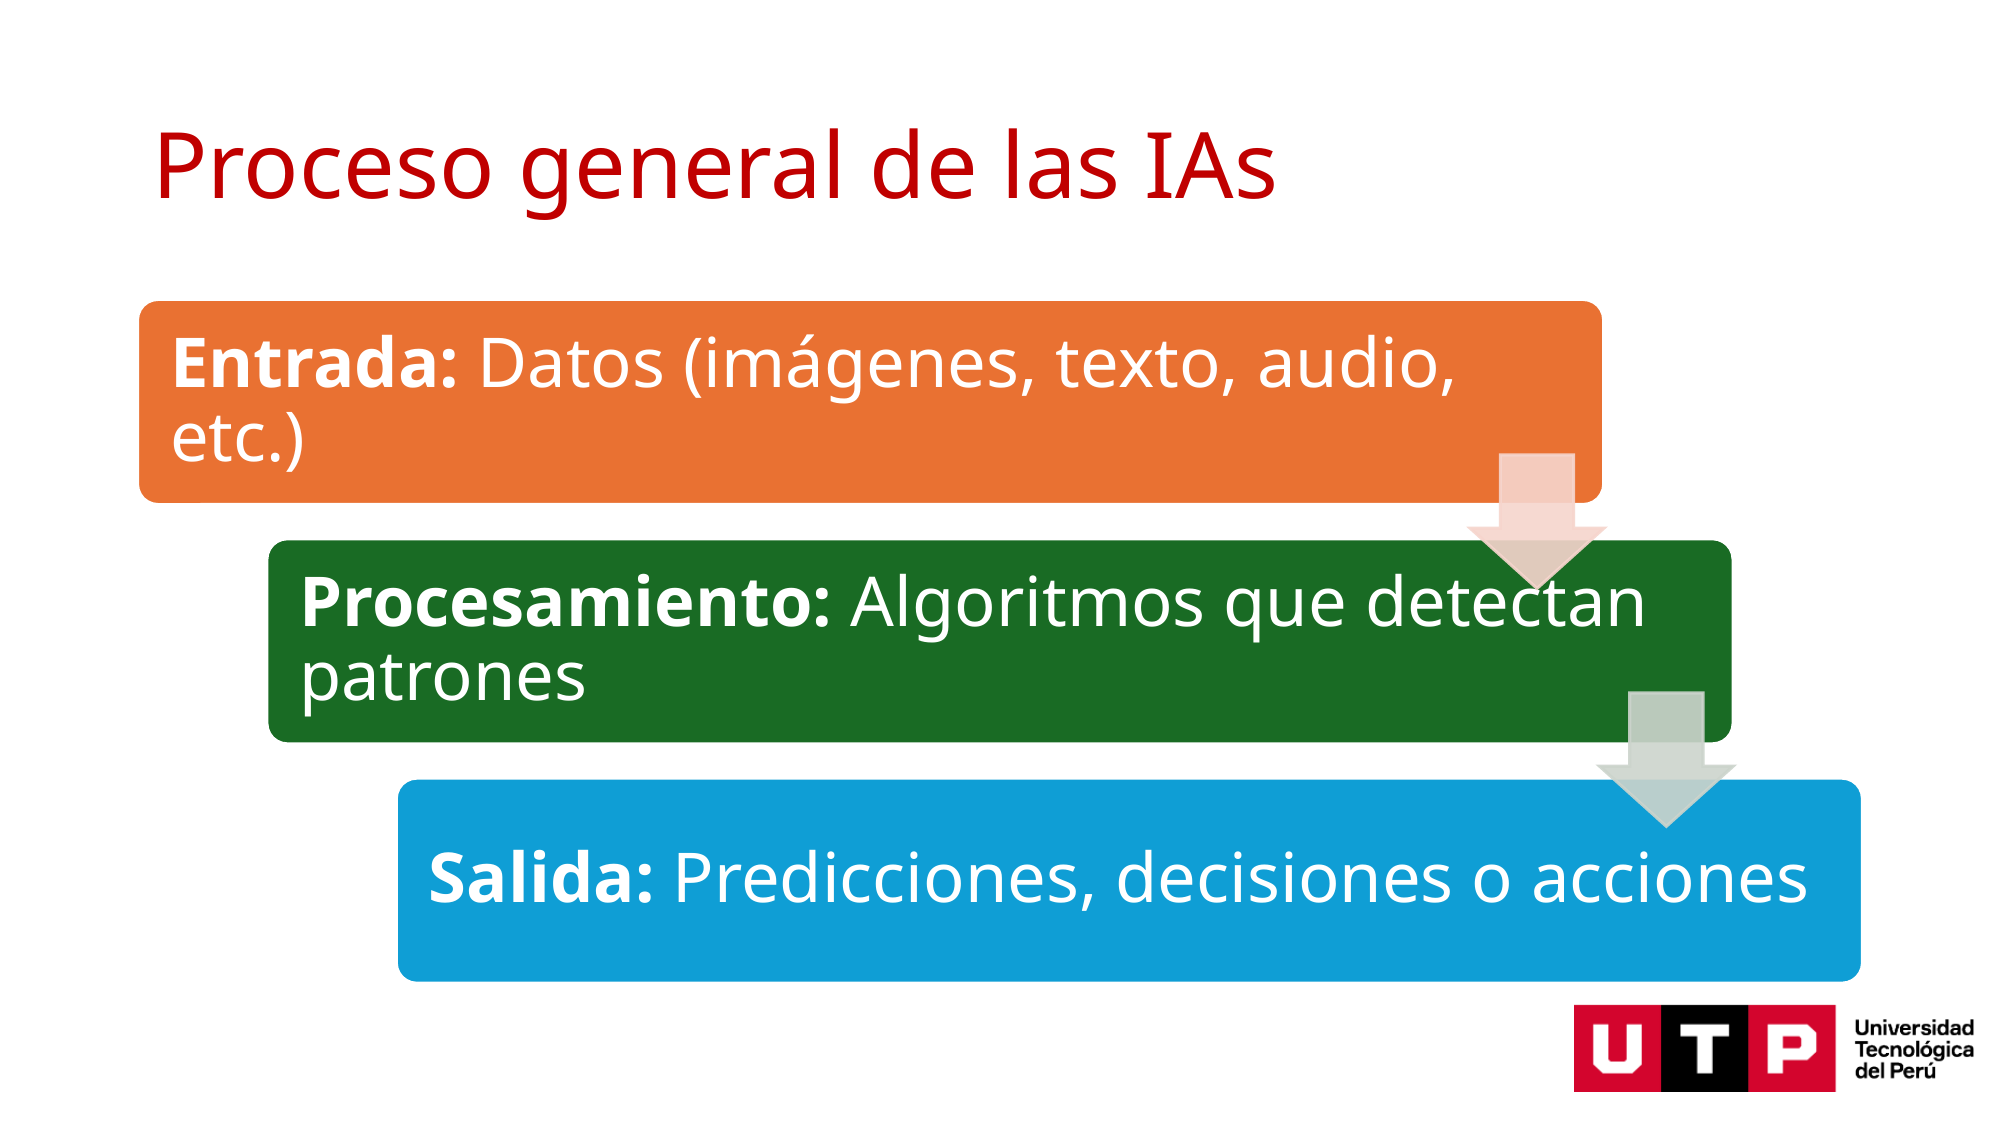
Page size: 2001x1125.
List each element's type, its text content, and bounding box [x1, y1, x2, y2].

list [136, 298, 1863, 984]
picture [1573, 1003, 2000, 1093]
title Proceso general de las IAs [137, 59, 1863, 278]
